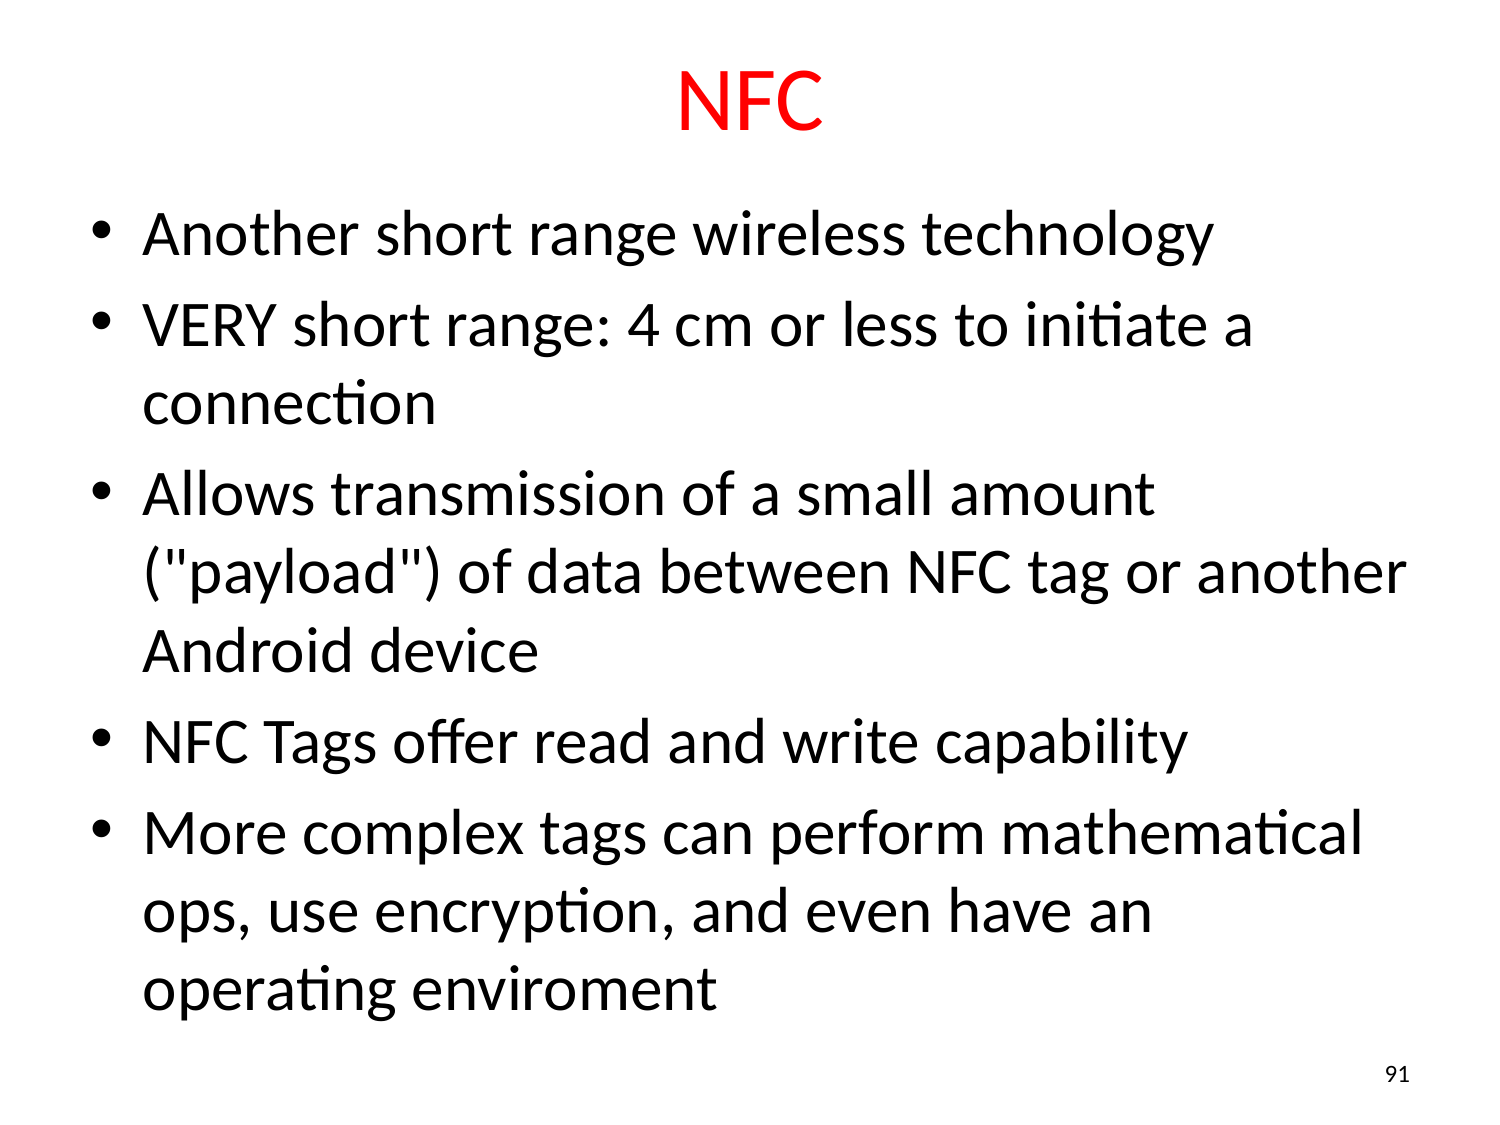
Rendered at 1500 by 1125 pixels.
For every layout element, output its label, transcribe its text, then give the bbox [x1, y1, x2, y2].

title NFC [75, 0, 1425, 182]
list Another short range wireless technology VERY short range: 4 cm or less to initiate a connection Allows transmission of a small amount ("payload") of data between NFC tag or another Android device NFC Tags offer read and write capability More complex tags can perform mathematical ops, use encryption, and even have an operating enviroment [75, 182, 1425, 1038]
slide_number 91 [1074, 1042, 1425, 1103]
